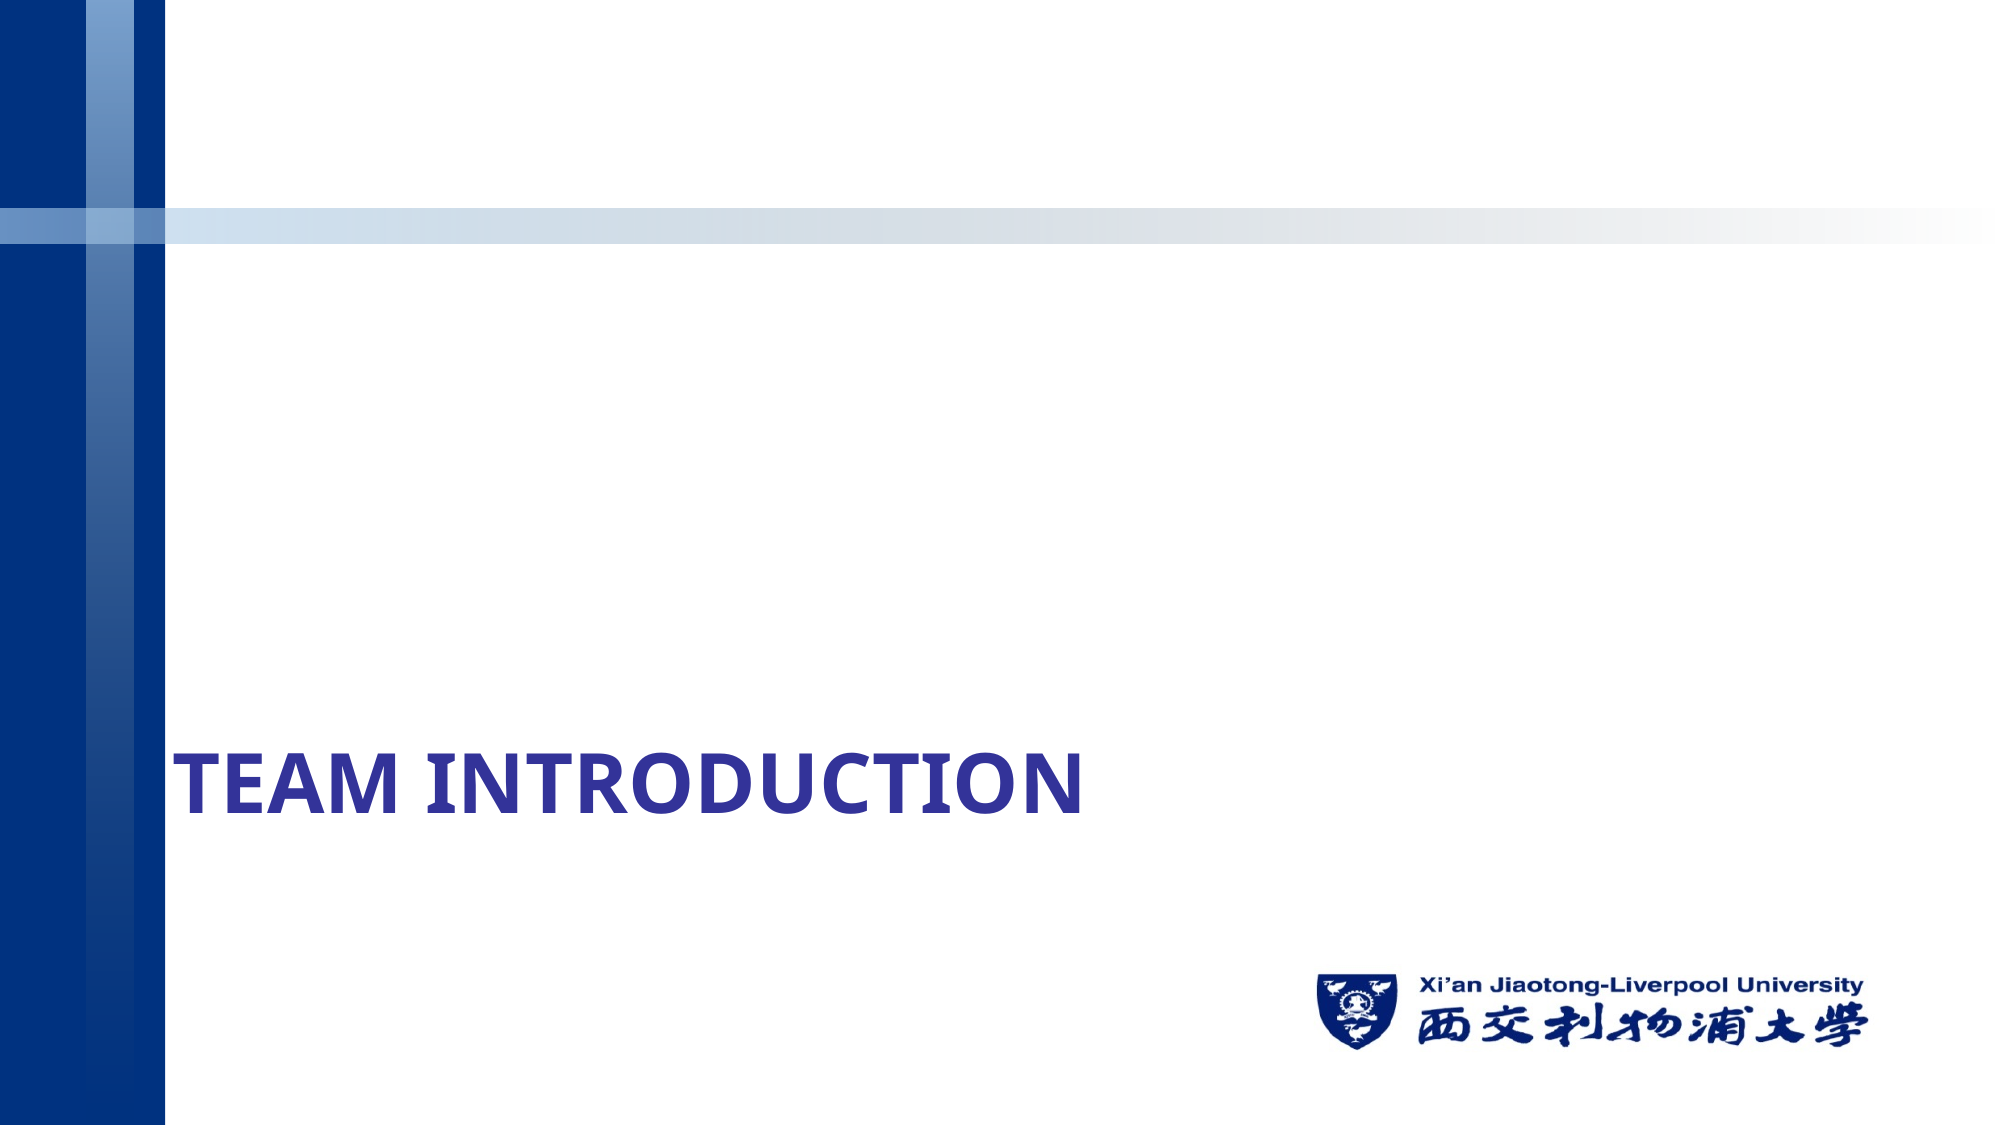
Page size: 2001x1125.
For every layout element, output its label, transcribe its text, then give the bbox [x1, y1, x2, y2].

picture [1299, 964, 1881, 1058]
title Team introduction [157, 722, 1858, 947]
